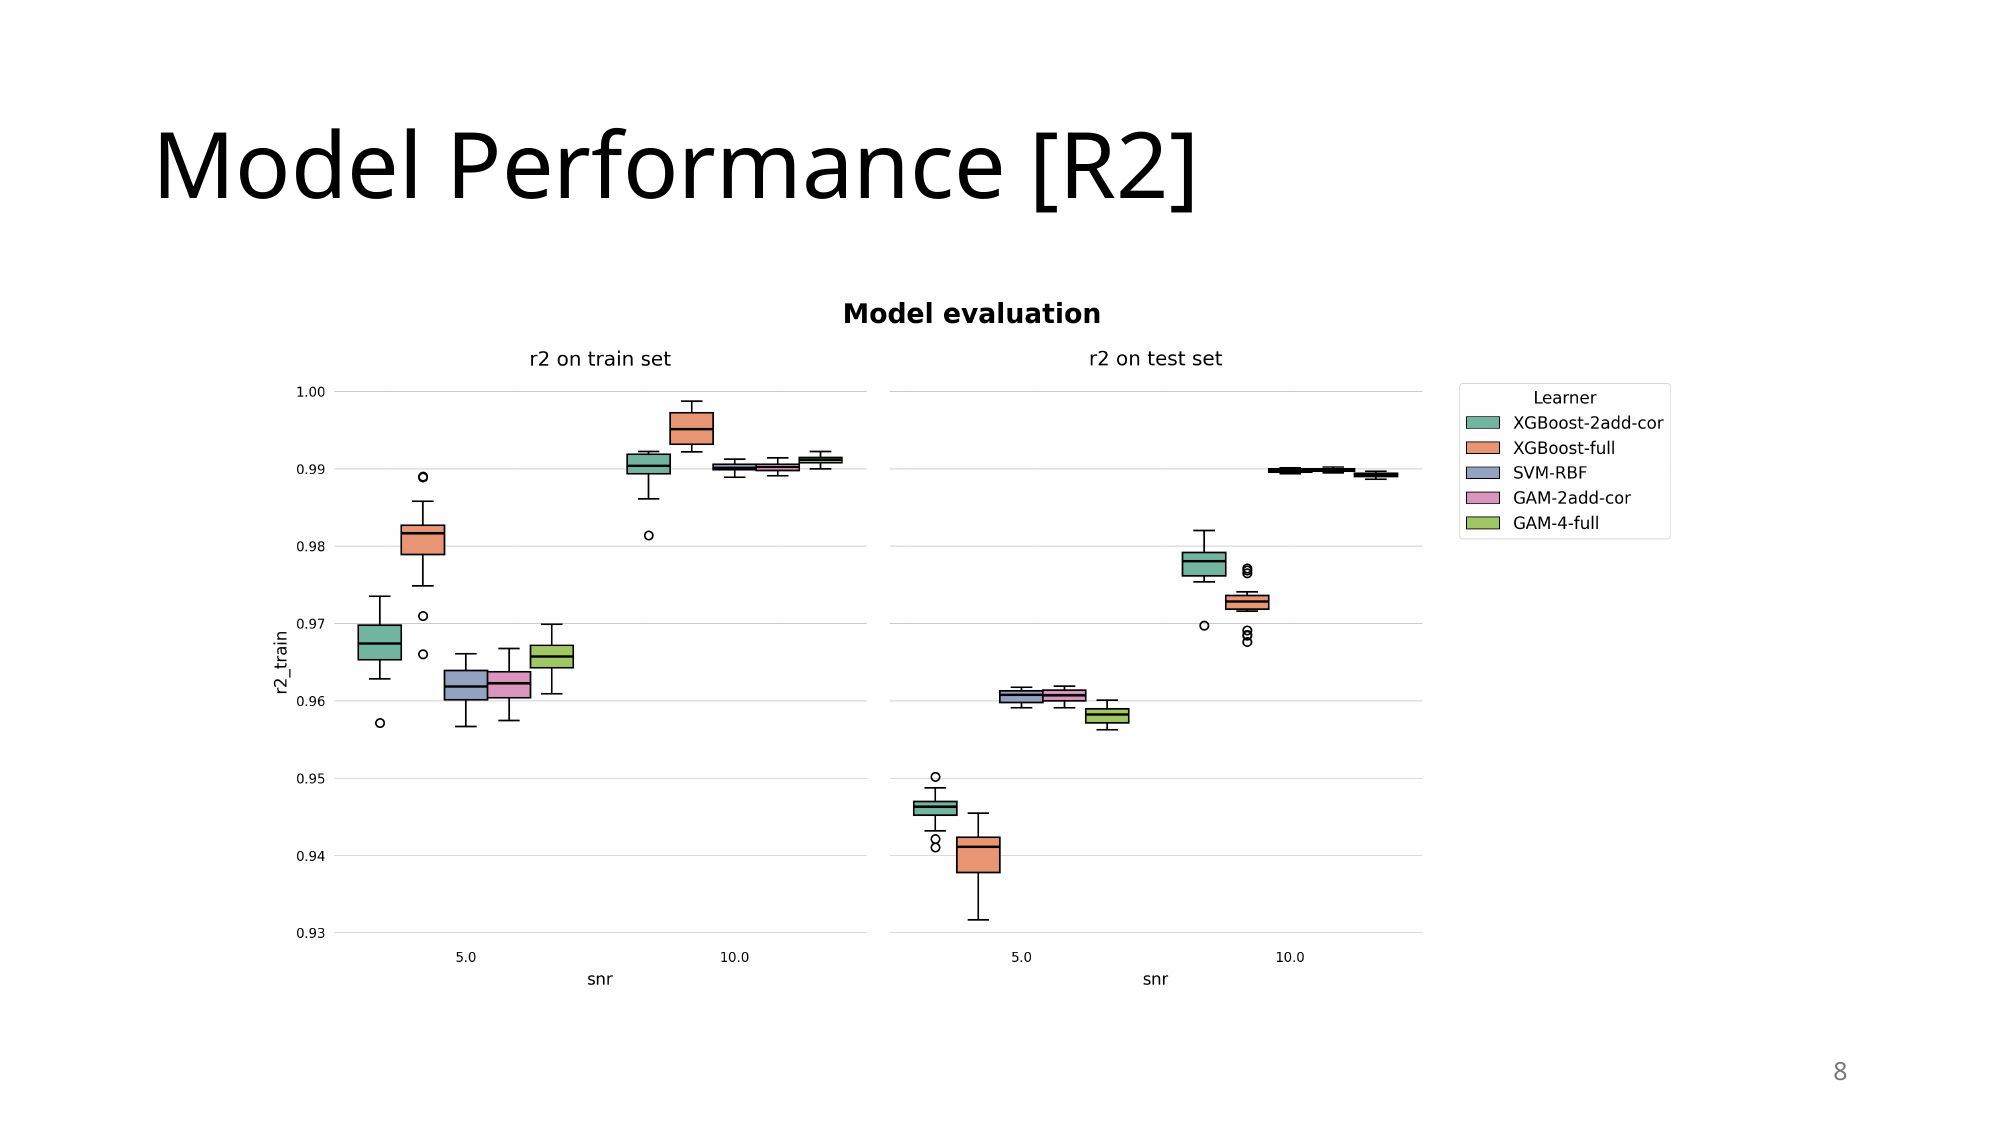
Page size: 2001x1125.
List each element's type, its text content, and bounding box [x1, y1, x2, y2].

picture [260, 290, 1682, 1001]
slide_number 8 [1412, 1042, 1863, 1103]
title Model Performance [R2] [137, 59, 1863, 278]
